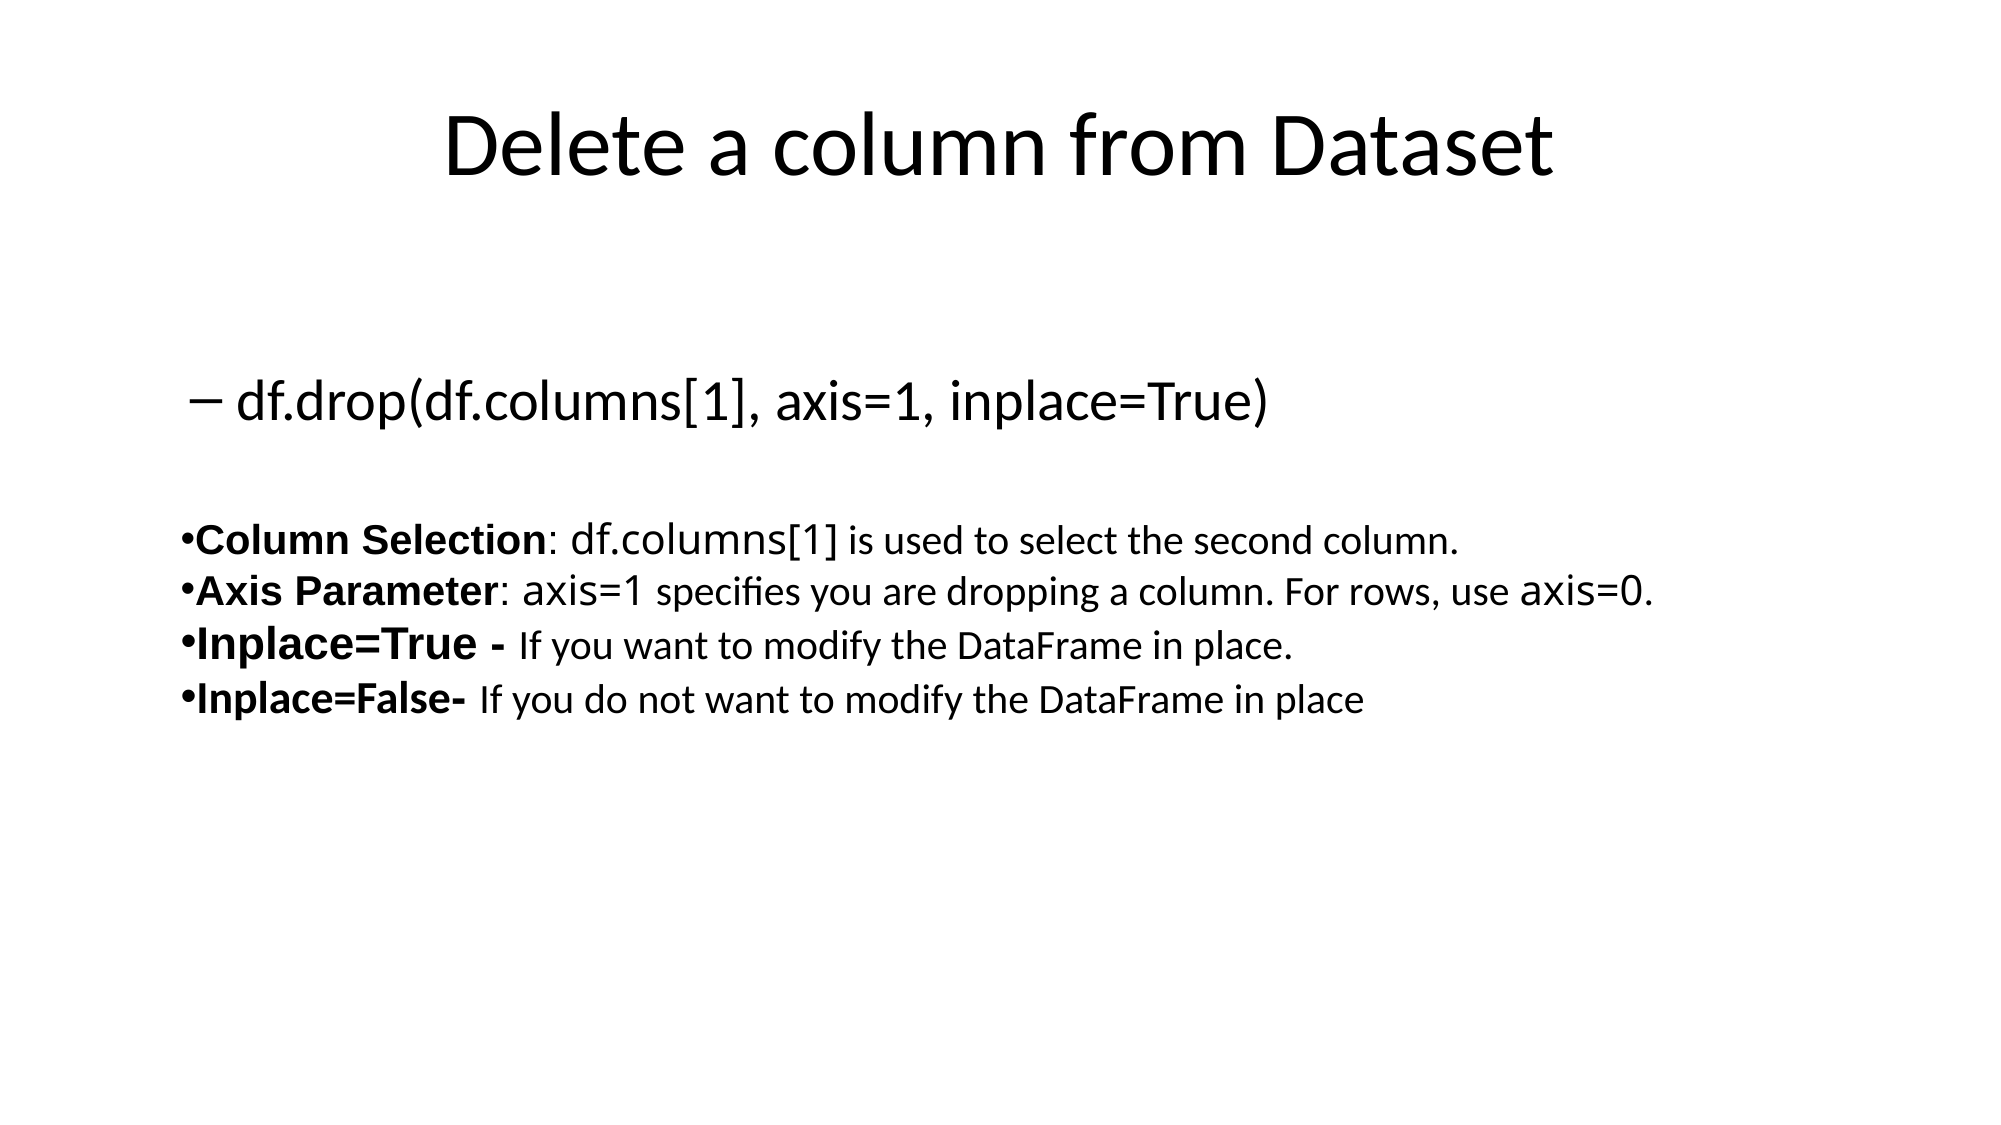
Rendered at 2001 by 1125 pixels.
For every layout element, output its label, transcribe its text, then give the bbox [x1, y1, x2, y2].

title Delete a column from Dataset [99, 45, 1900, 233]
list df.drop(df.columns[1], axis=1, inplace=True) Column Selection: df.columns[1] is used to select the second column. Axis Parameter: axis=1 specifies you are dropping a column. For rows, use axis=0. Inplace=True - If you want to modify the DataFrame in place. Inplace=False- If you do not want to modify the DataFrame in place [99, 262, 1900, 1005]
